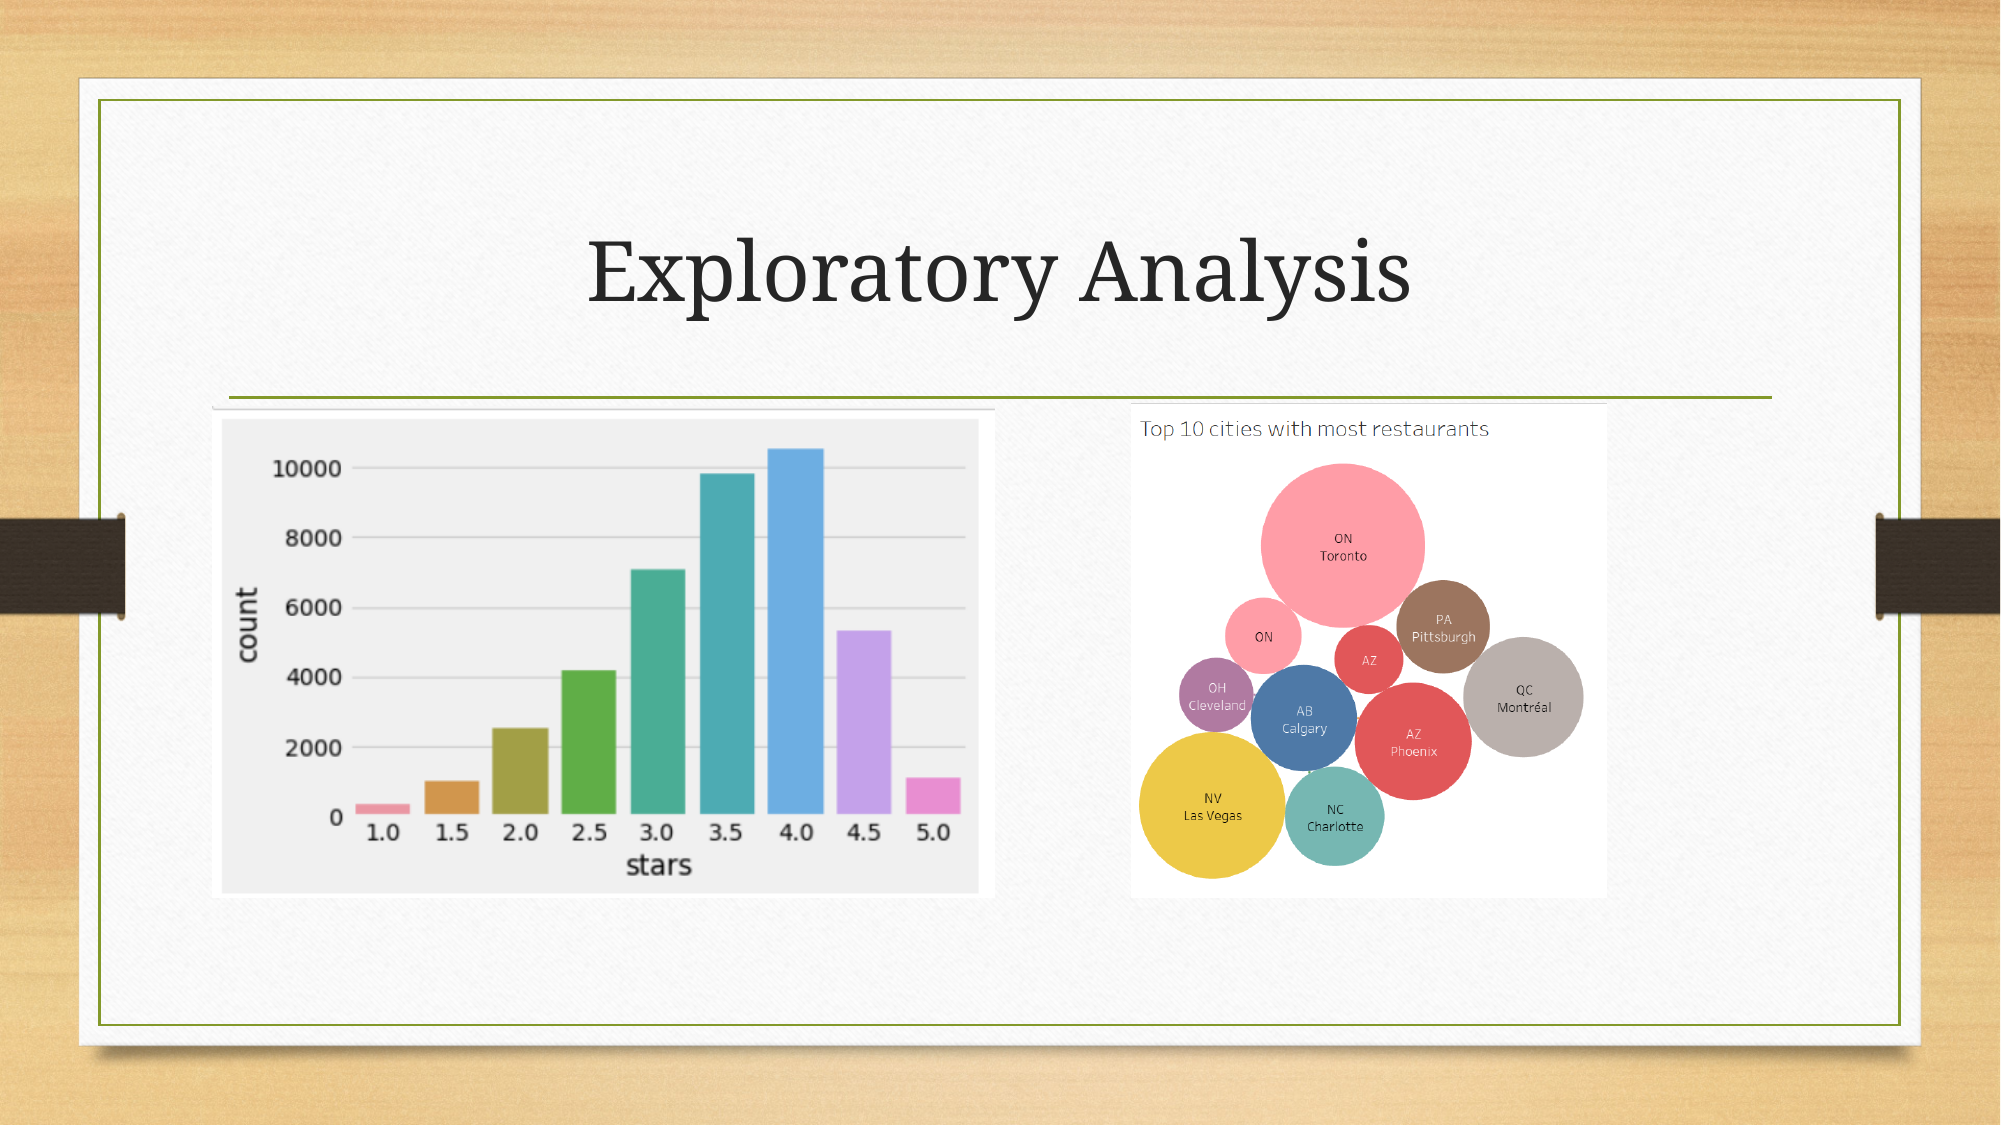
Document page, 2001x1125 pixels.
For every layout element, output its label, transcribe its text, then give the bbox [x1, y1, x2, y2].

title Exploratory Analysis [212, 161, 1788, 375]
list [212, 406, 996, 899]
picture [0, 0, 2001, 1125]
